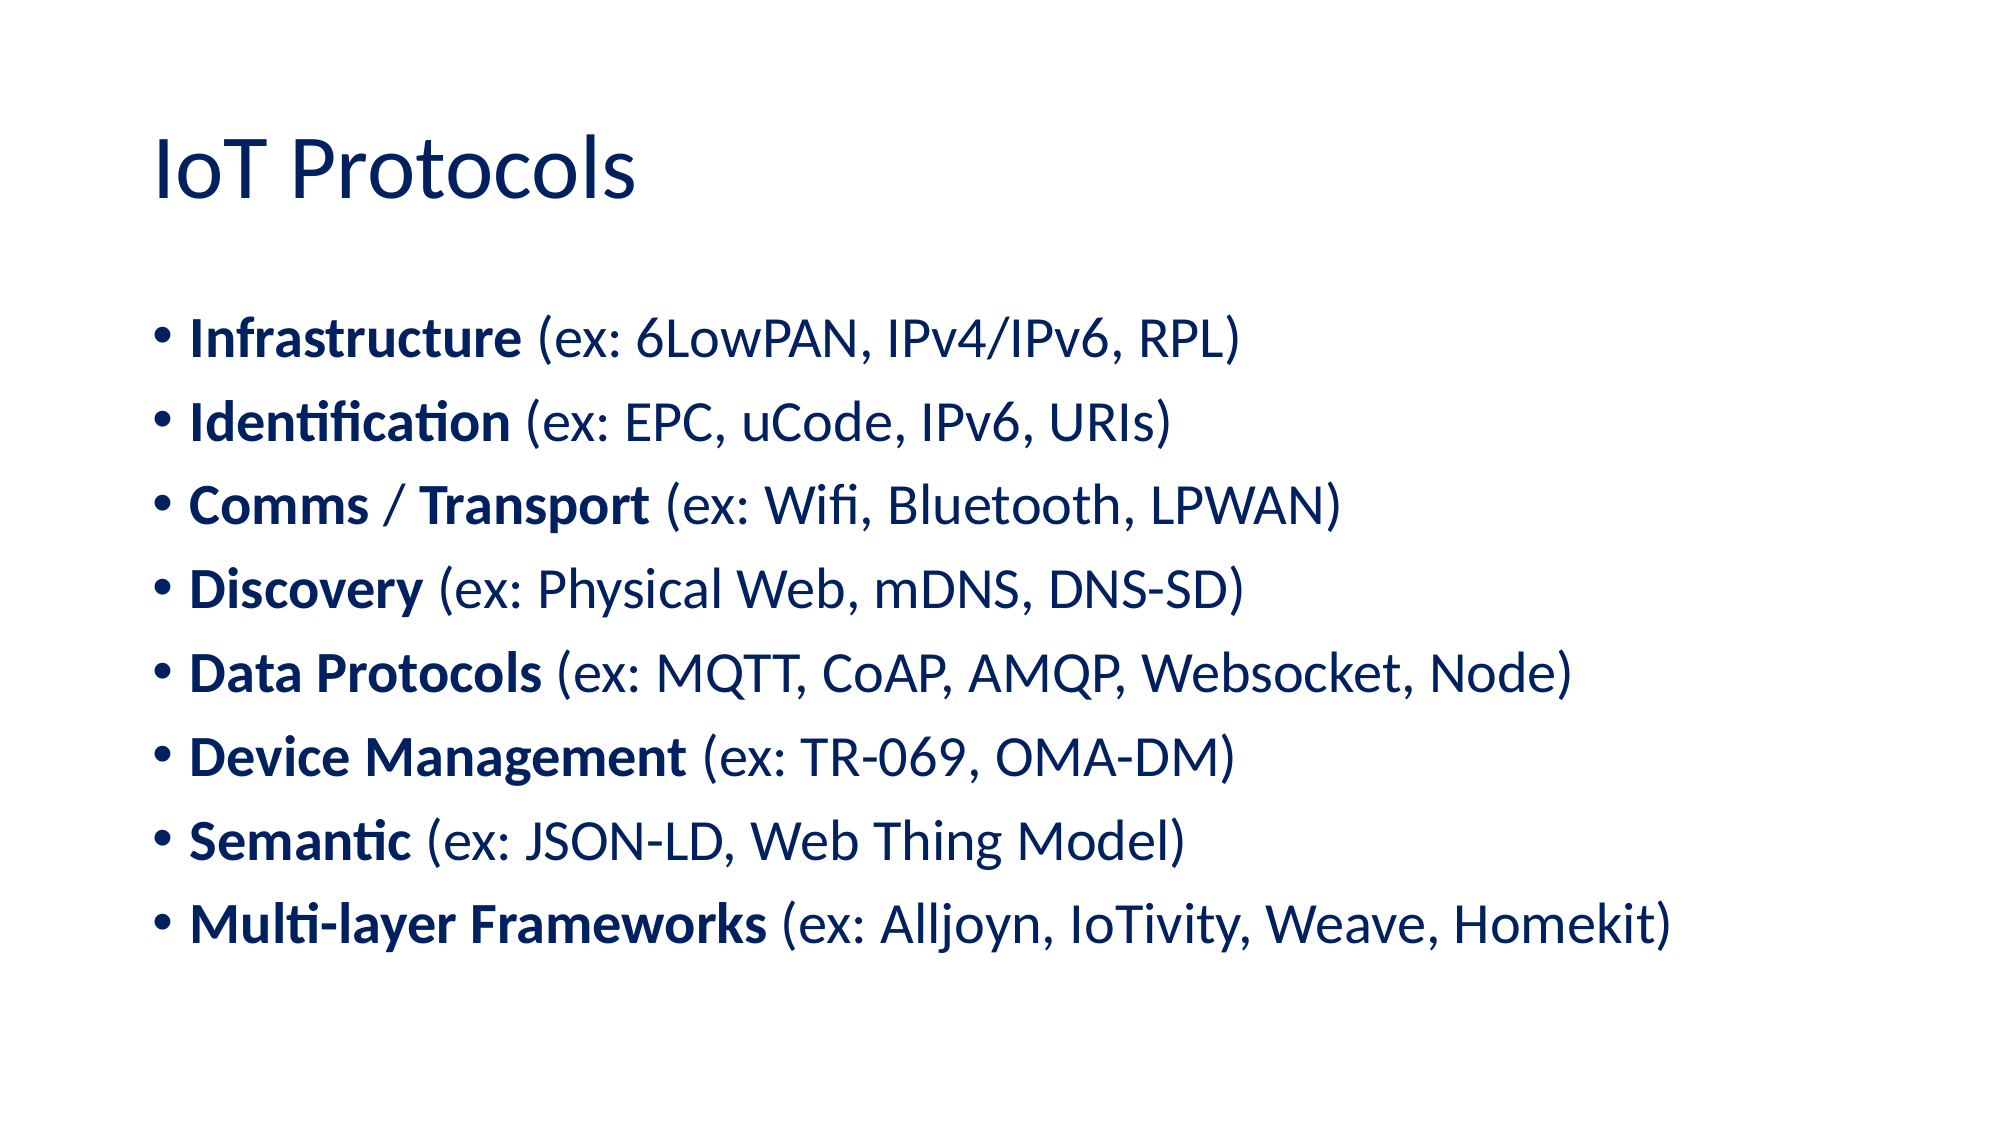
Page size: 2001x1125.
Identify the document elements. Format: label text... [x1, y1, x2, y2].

title IoT Protocols [137, 59, 1863, 278]
list Infrastructure (ex: 6LowPAN, IPv4/IPv6, RPL) Identification (ex: EPC, uCode, IPv6, URIs) Comms / Transport (ex: Wifi, Bluetooth, LPWAN) Discovery (ex: Physical Web, mDNS, DNS-SD) Data Protocols (ex: MQTT, CoAP, AMQP, Websocket, Node) Device Management (ex: TR-069, OMA-DM) Semantic (ex: JSON-LD, Web Thing Model) Multi-layer Frameworks (ex: Alljoyn, IoTivity, Weave, Homekit) [137, 299, 1863, 1014]
